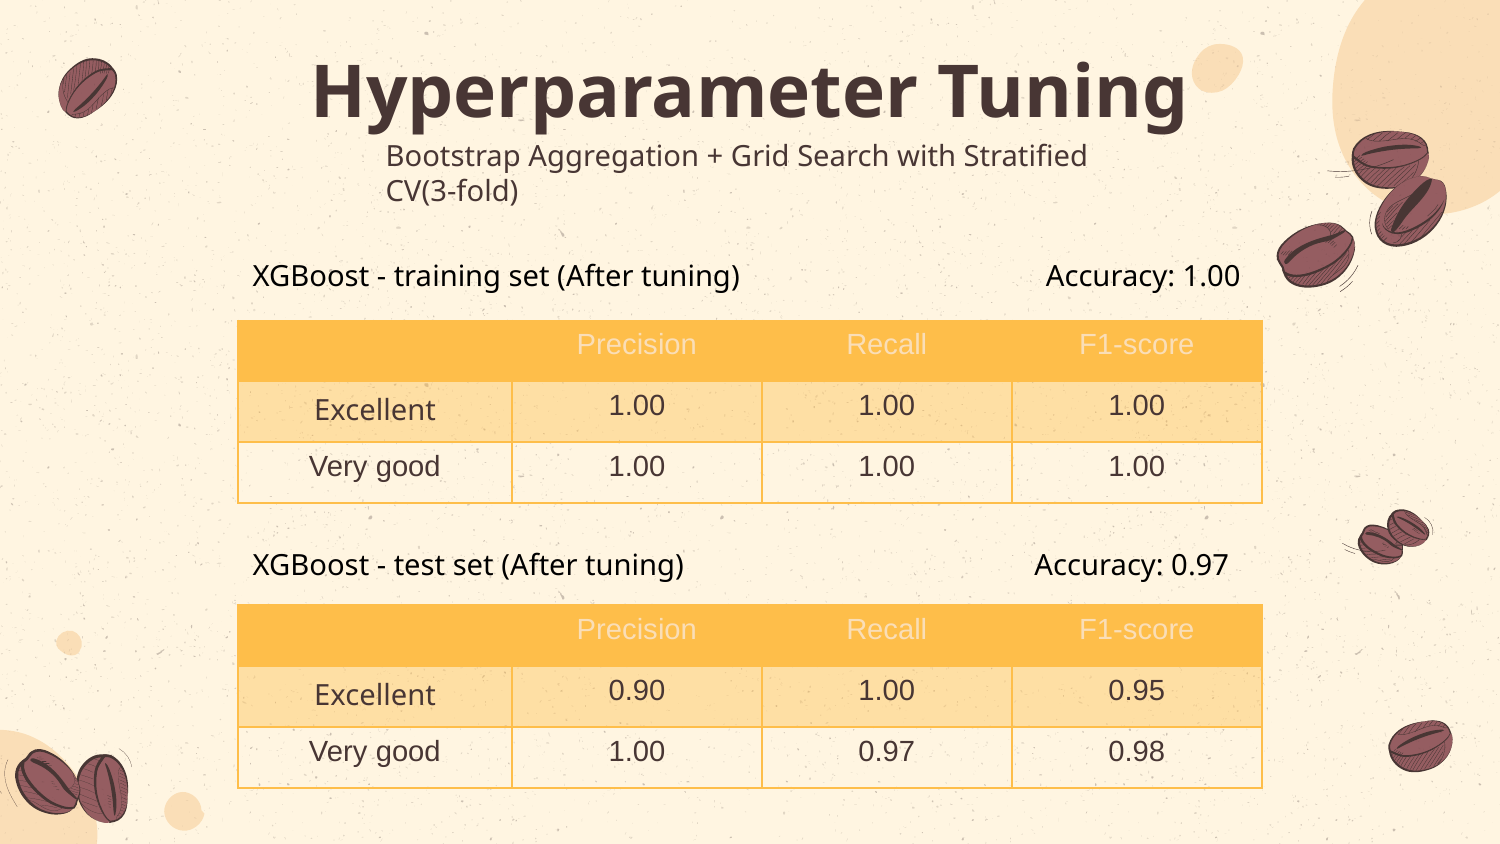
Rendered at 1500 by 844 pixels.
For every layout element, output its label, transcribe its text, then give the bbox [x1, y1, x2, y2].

table_header F1-score [1013, 321, 1261, 380]
text_box Accuracy: 0.97 [1019, 539, 1355, 589]
table_header F1-score [1013, 606, 1261, 665]
table_cell 0.95 [1013, 667, 1261, 726]
table_cell 1.00 [1013, 443, 1261, 502]
picture [0, 0, 1500, 844]
table_cell Excellent [239, 382, 511, 441]
table_header Recall [763, 606, 1011, 665]
table_header Precision [513, 606, 761, 665]
table_header Precision [513, 321, 761, 380]
table_header Recall [763, 321, 1011, 380]
table_cell Very good [239, 443, 511, 502]
table_cell 1.00 [1013, 382, 1261, 441]
list Bootstrap Aggregation + Grid Search with Stratified CV(3-fold) [345, 147, 1155, 198]
table_cell 1.00 [513, 382, 761, 441]
table_cell 1.00 [763, 667, 1011, 726]
table_cell 0.97 [763, 728, 1011, 787]
table_cell 1.00 [513, 443, 761, 502]
table_cell Very good [239, 728, 511, 787]
title Hyperparameter Tuning [118, 41, 1382, 136]
table_cell 1.00 [763, 443, 1011, 502]
table_header [239, 321, 511, 380]
table_cell 0.98 [1013, 728, 1261, 787]
text_box Accuracy: 1.00 [1030, 249, 1367, 300]
table_cell 1.00 [763, 382, 1011, 441]
table_cell 1.00 [513, 728, 761, 787]
table_header [239, 606, 511, 665]
text_box XGBoost - test set (After tuning) [237, 539, 720, 589]
text_box XGBoost - training set (After tuning) [237, 249, 791, 300]
table_cell Excellent [239, 667, 511, 726]
table_cell 0.90 [513, 667, 761, 726]
